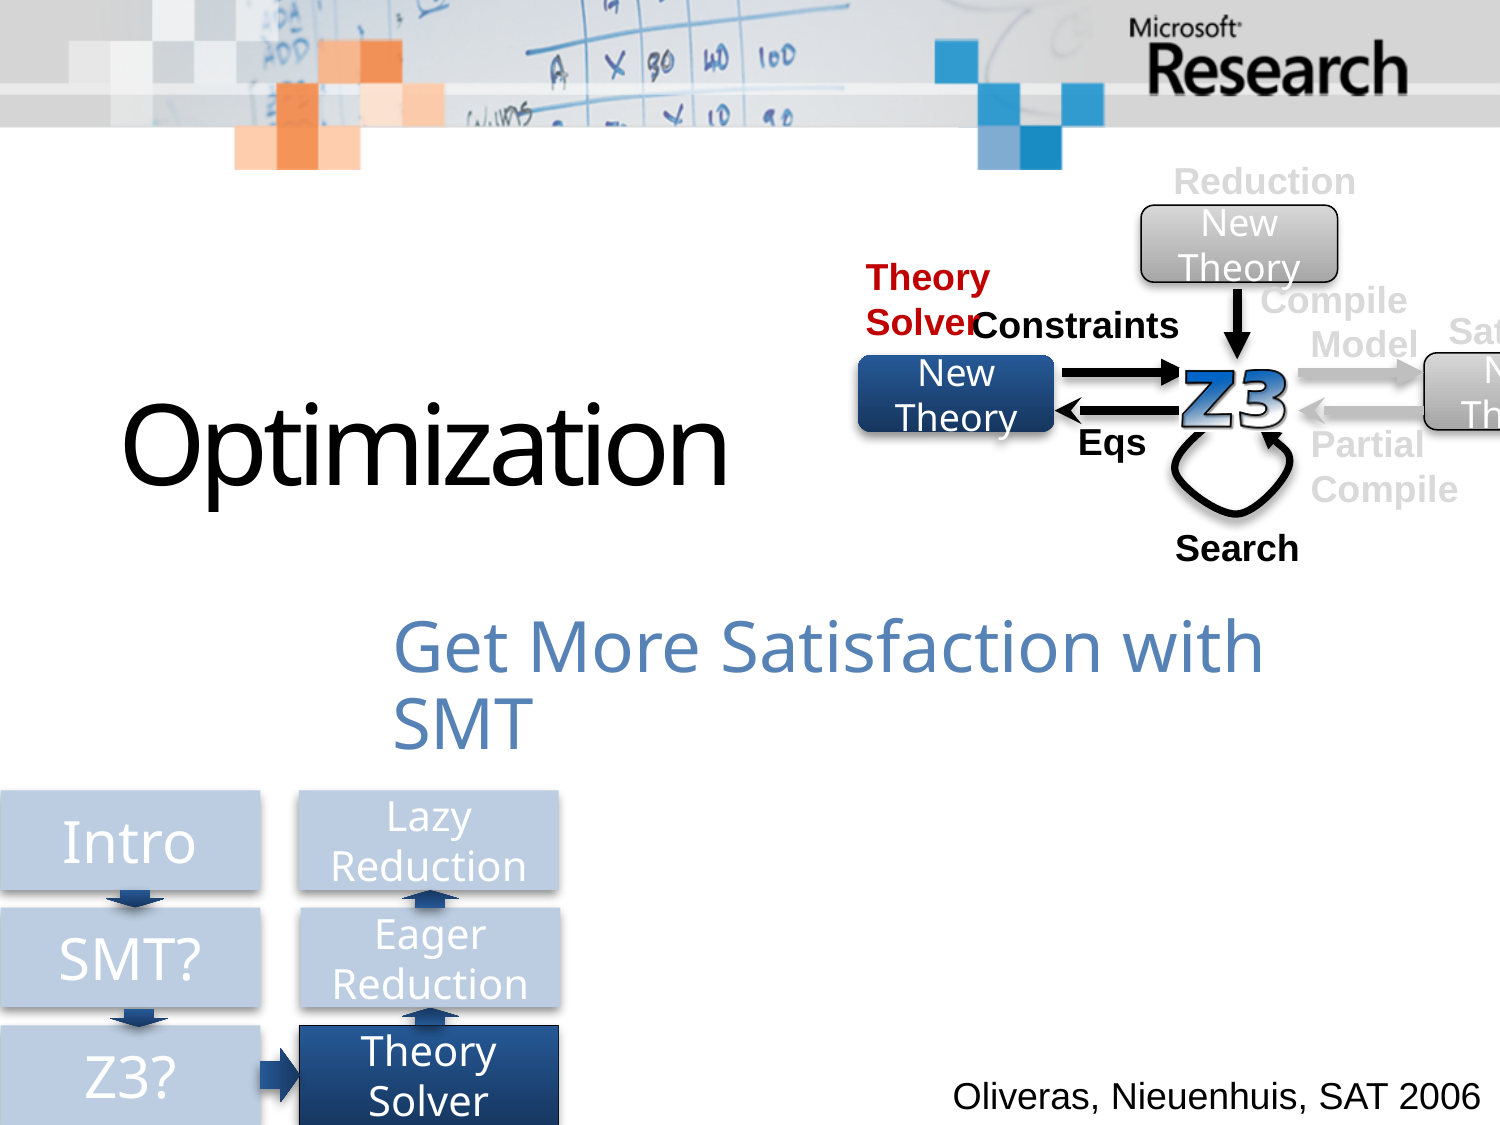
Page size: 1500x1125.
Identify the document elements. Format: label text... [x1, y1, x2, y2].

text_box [849, 149, 1500, 548]
picture [0, 0, 1500, 170]
subtitle Get More Satisfaction with SMT [391, 687, 1421, 765]
picture [1179, 368, 1289, 432]
text_box Oliveras, Nieuenhuis, SAT 2006 [937, 1064, 1497, 1125]
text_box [0, 790, 561, 1125]
title Optimization [118, 387, 843, 511]
